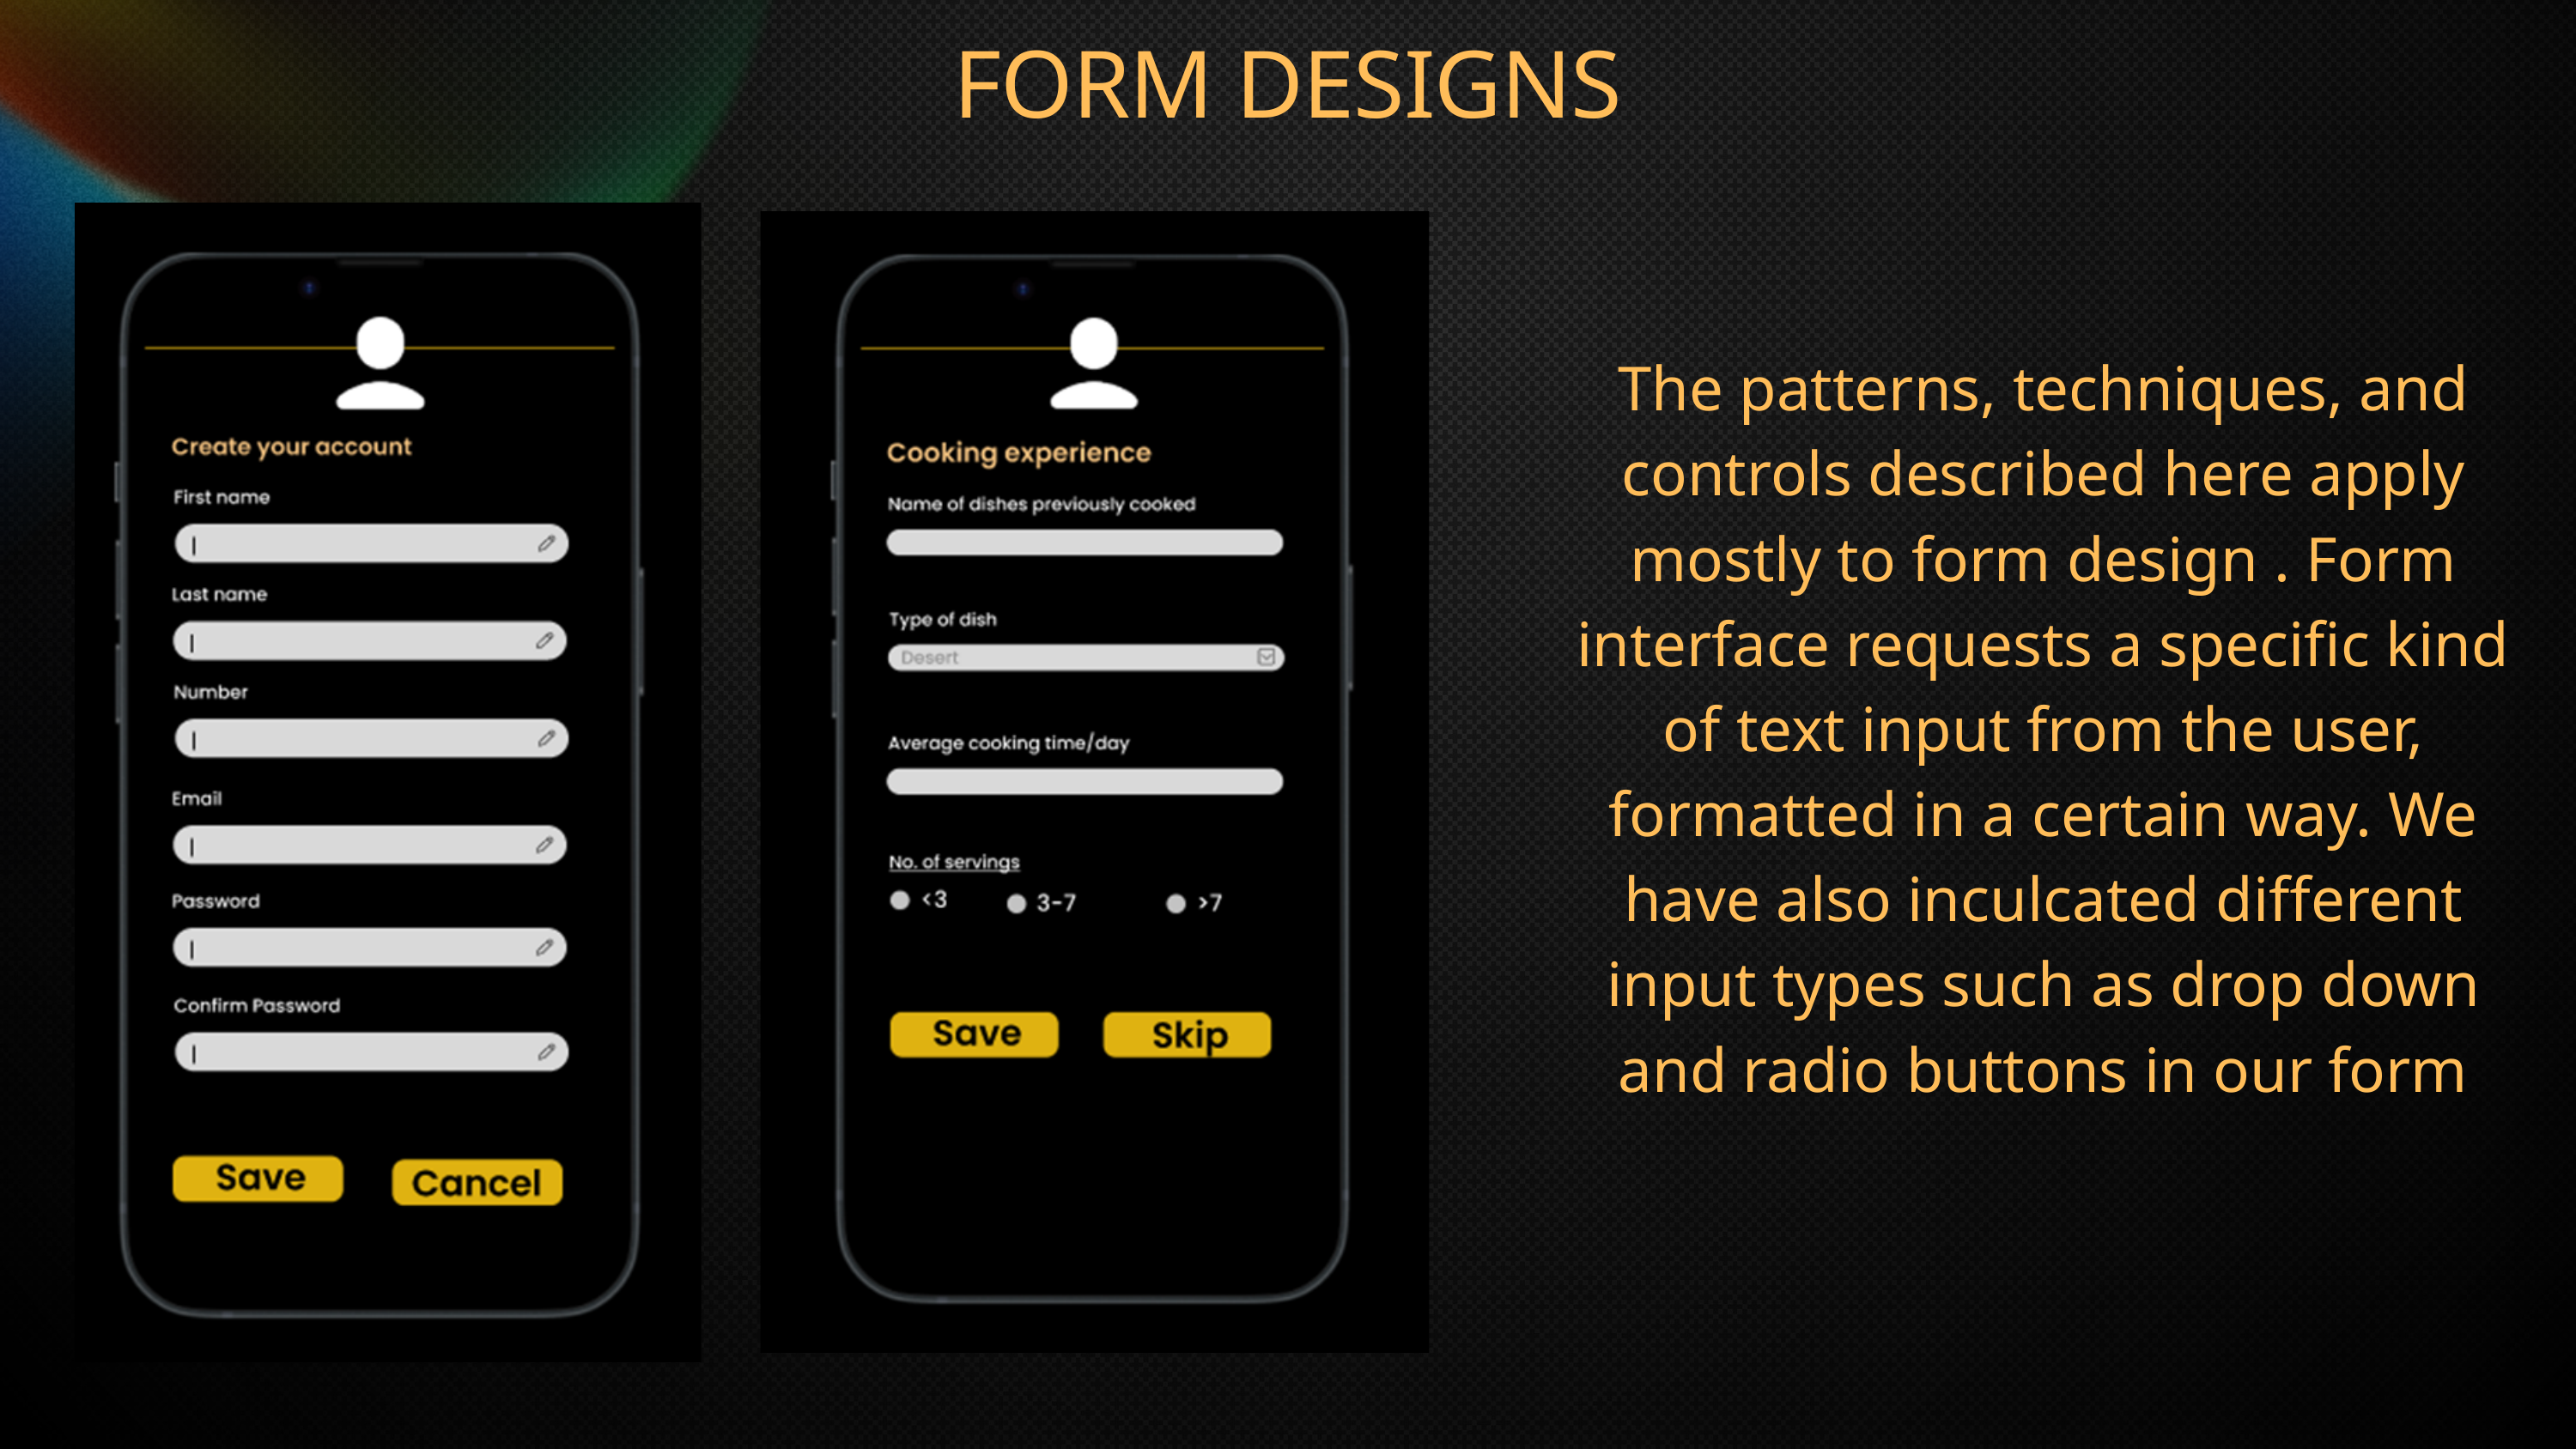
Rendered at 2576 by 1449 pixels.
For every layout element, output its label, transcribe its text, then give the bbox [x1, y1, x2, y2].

text_box [75, 203, 702, 1362]
text_box [0, 0, 2576, 1449]
text_box [760, 211, 1430, 1353]
text_box [0, 0, 1044, 898]
text_box FORM DESIGNS [853, 24, 1723, 136]
text_box The patterns, techniques, and controls described here apply mostly to form design . Form interface requests a specific kind of text input from the user, formatted in a certain way. We have also inculcated different input types such as drop down and radio buttons in our form [1556, 337, 2531, 1190]
